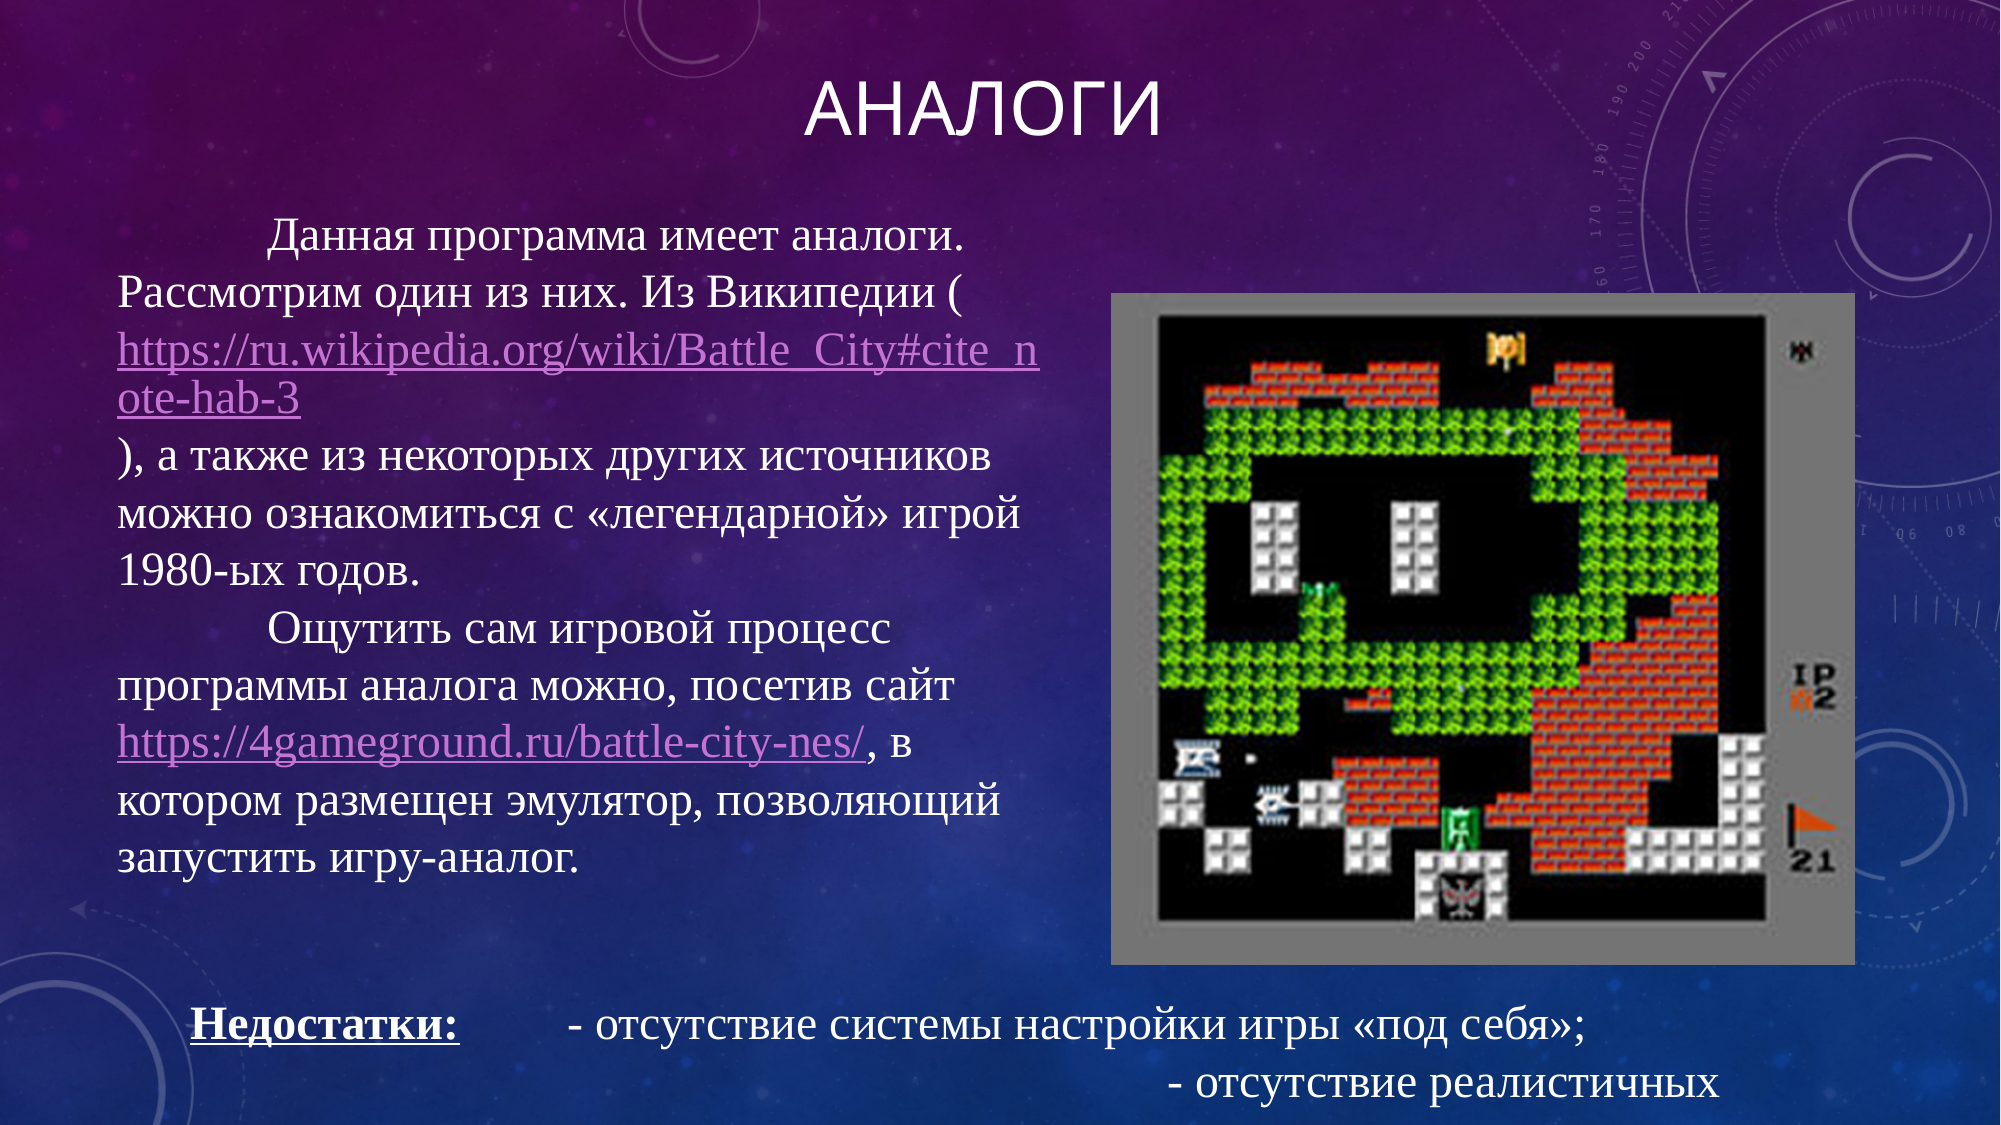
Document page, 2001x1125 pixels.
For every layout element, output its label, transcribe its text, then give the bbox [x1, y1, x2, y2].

picture [0, 0, 2001, 1125]
text_box Данная программа имеет аналоги. Рассмотрим один из них. Из Википедии (https://ru.wikipedia.org/wiki/Battle_City#cite_note-hab-3), а также из некоторых других источников можно ознакомиться с «легендарной» игрой 1980-ых годов. Ощутить сам игровой процесс программы аналога можно, посетив сайт https://4gameground.ru/battle-city-nes/, в котором размещен эмулятор, позволяющий запустить игру-аналог. [102, 195, 1074, 957]
text_box Недостатки: - отсутствие системы настройки игры «под себя»; - отсутствие реалистичных звуков. [102, 984, 1785, 1125]
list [1110, 292, 1855, 966]
title Аналоги [56, 34, 1855, 176]
